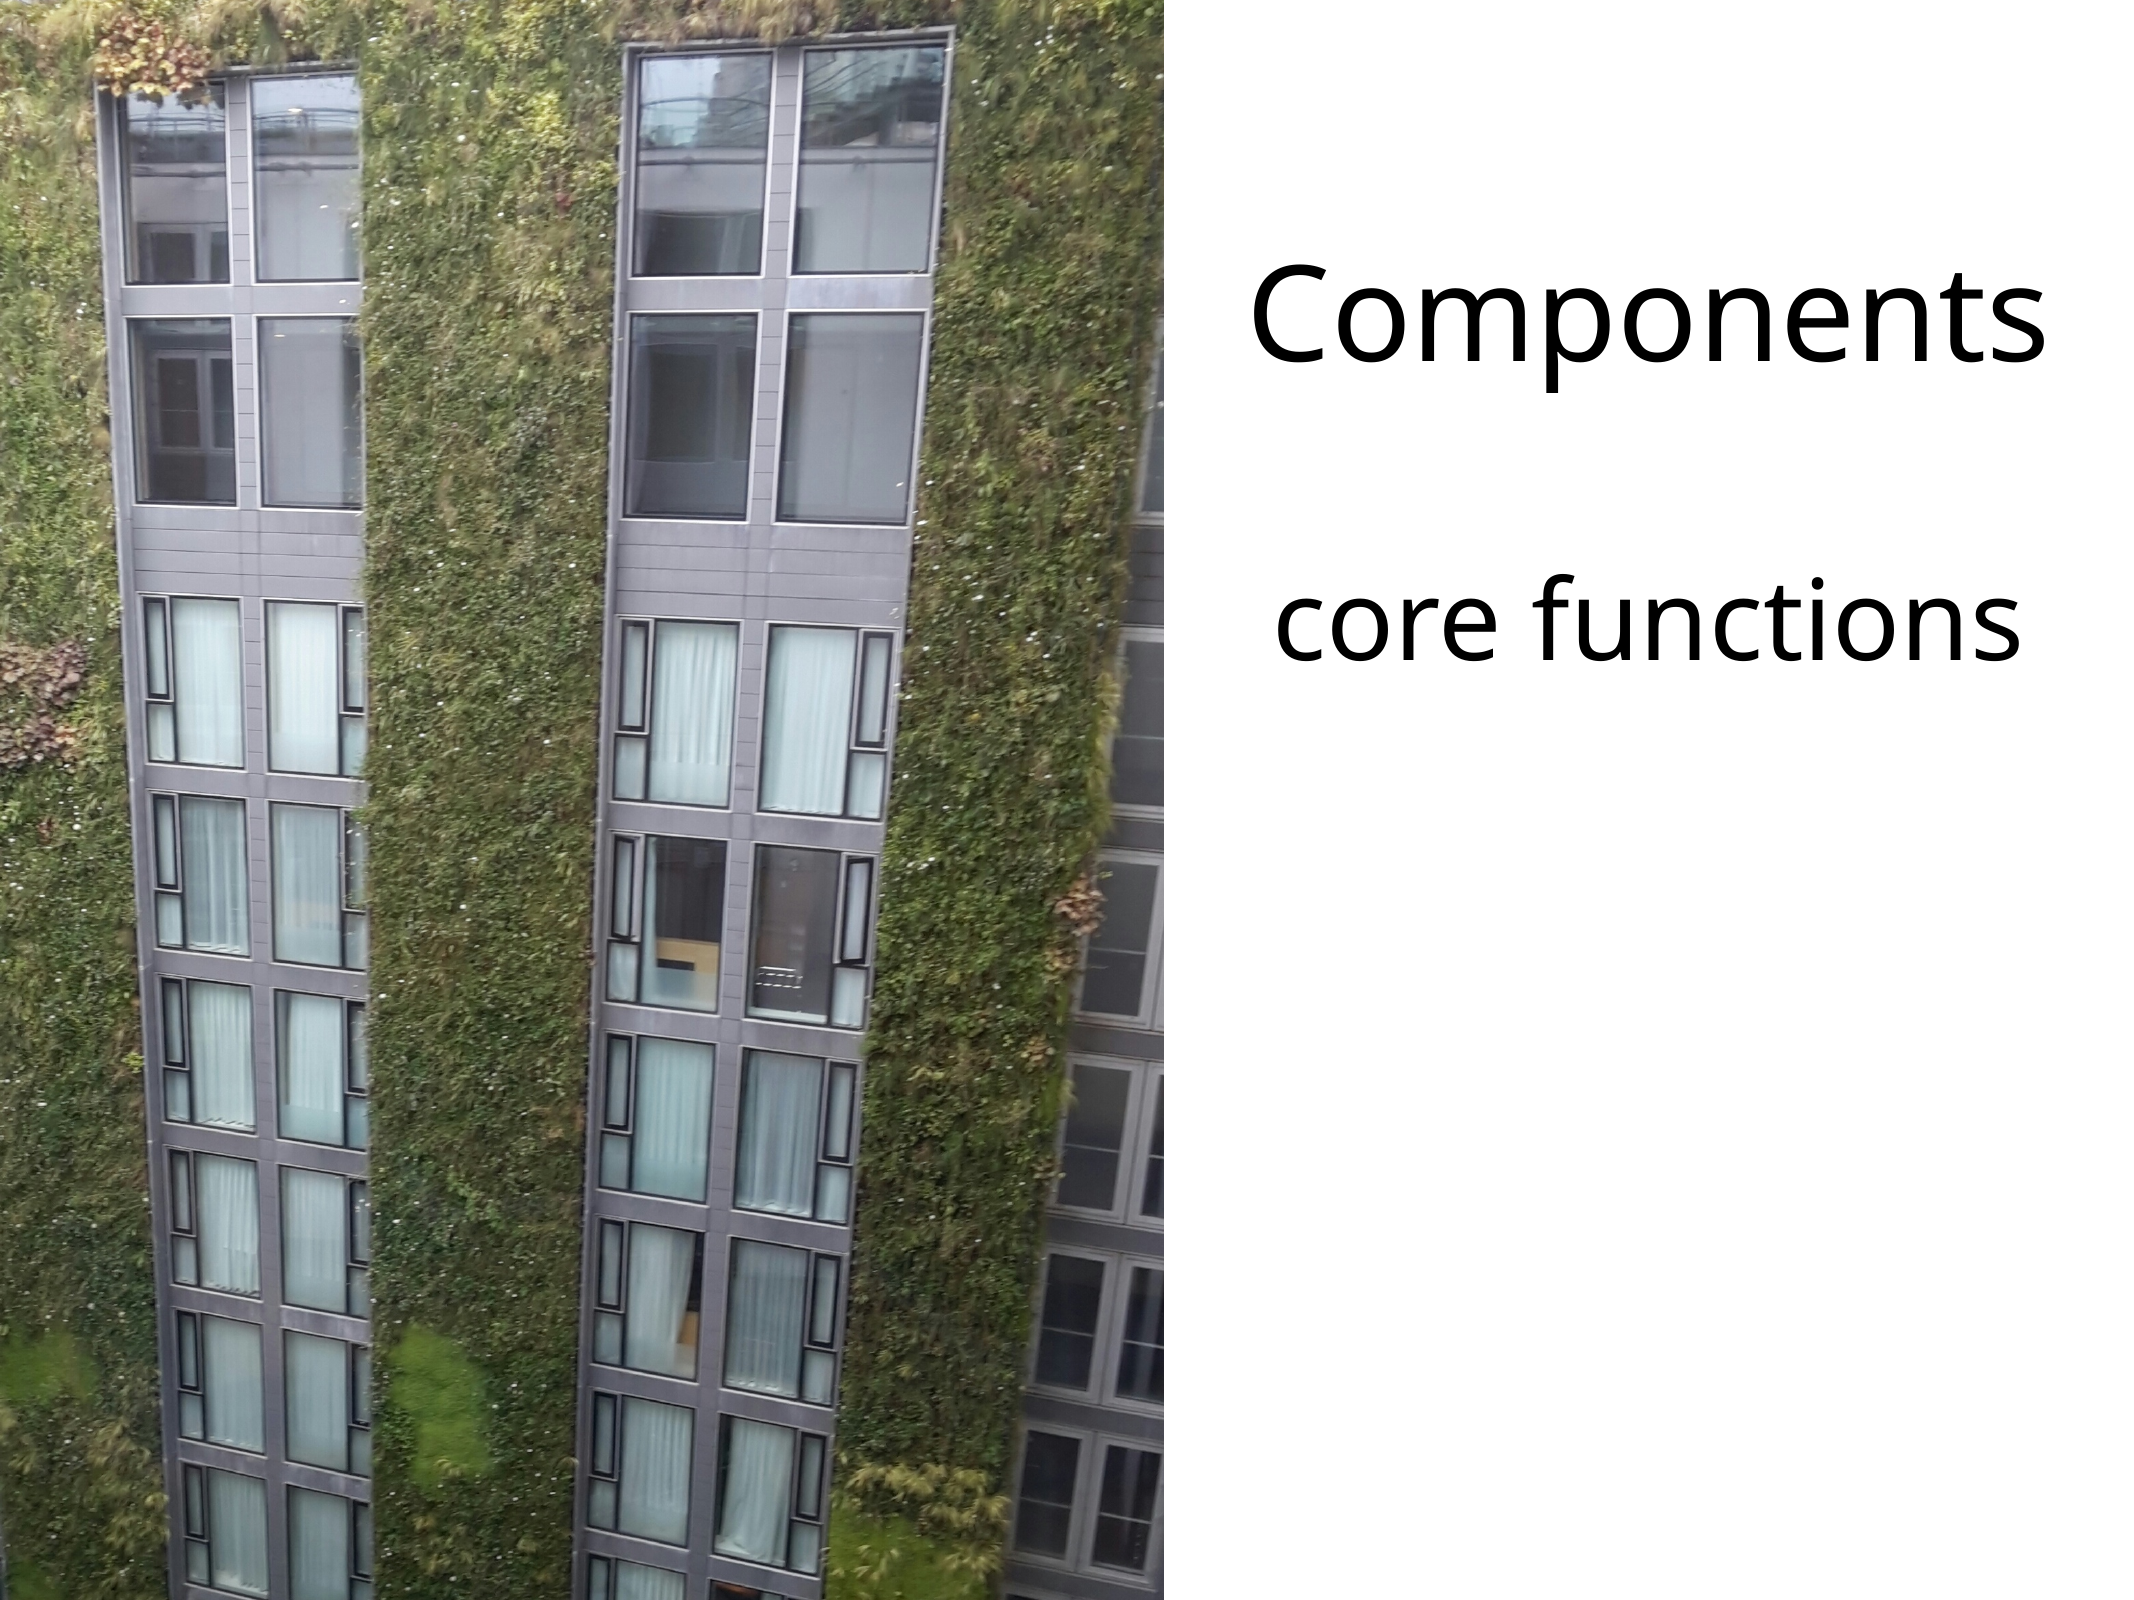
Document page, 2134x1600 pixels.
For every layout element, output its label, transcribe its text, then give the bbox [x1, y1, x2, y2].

title Components core functions [1170, 41, 2134, 1326]
picture [0, 0, 1164, 1600]
